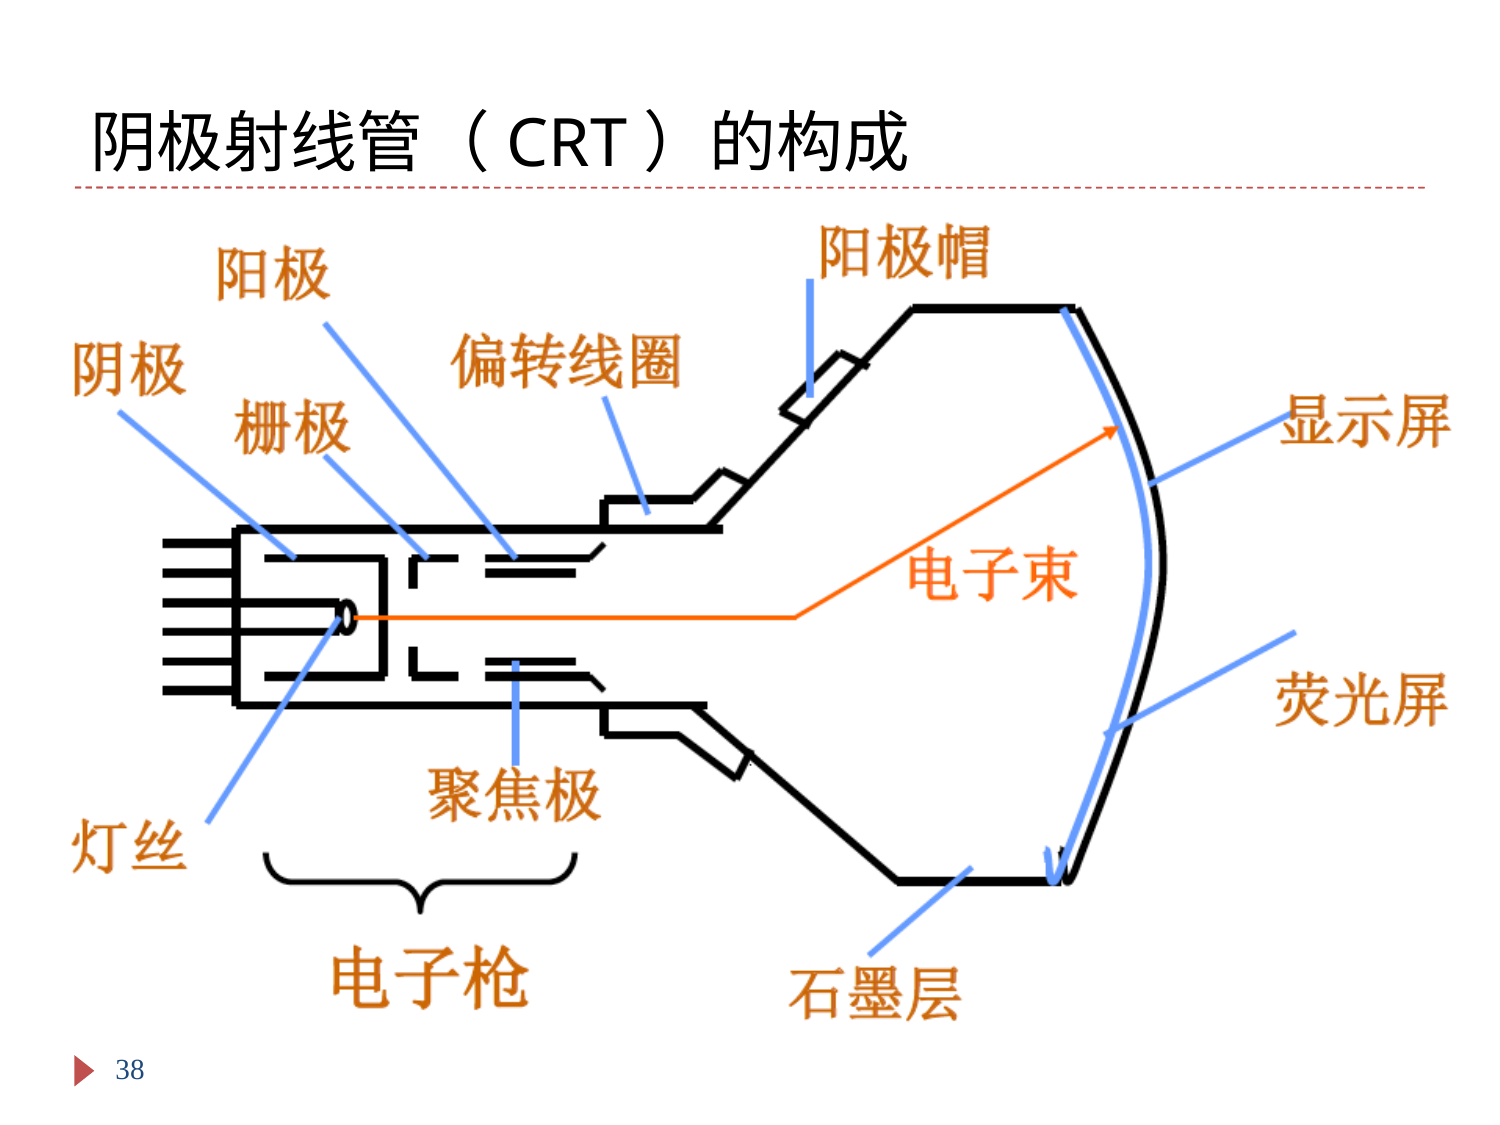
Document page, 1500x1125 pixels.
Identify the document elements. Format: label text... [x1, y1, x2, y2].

slide_number 38 [100, 1052, 426, 1103]
picture [36, 204, 1464, 1043]
title 阴极射线管（CRT）的构成 [75, 24, 1425, 188]
